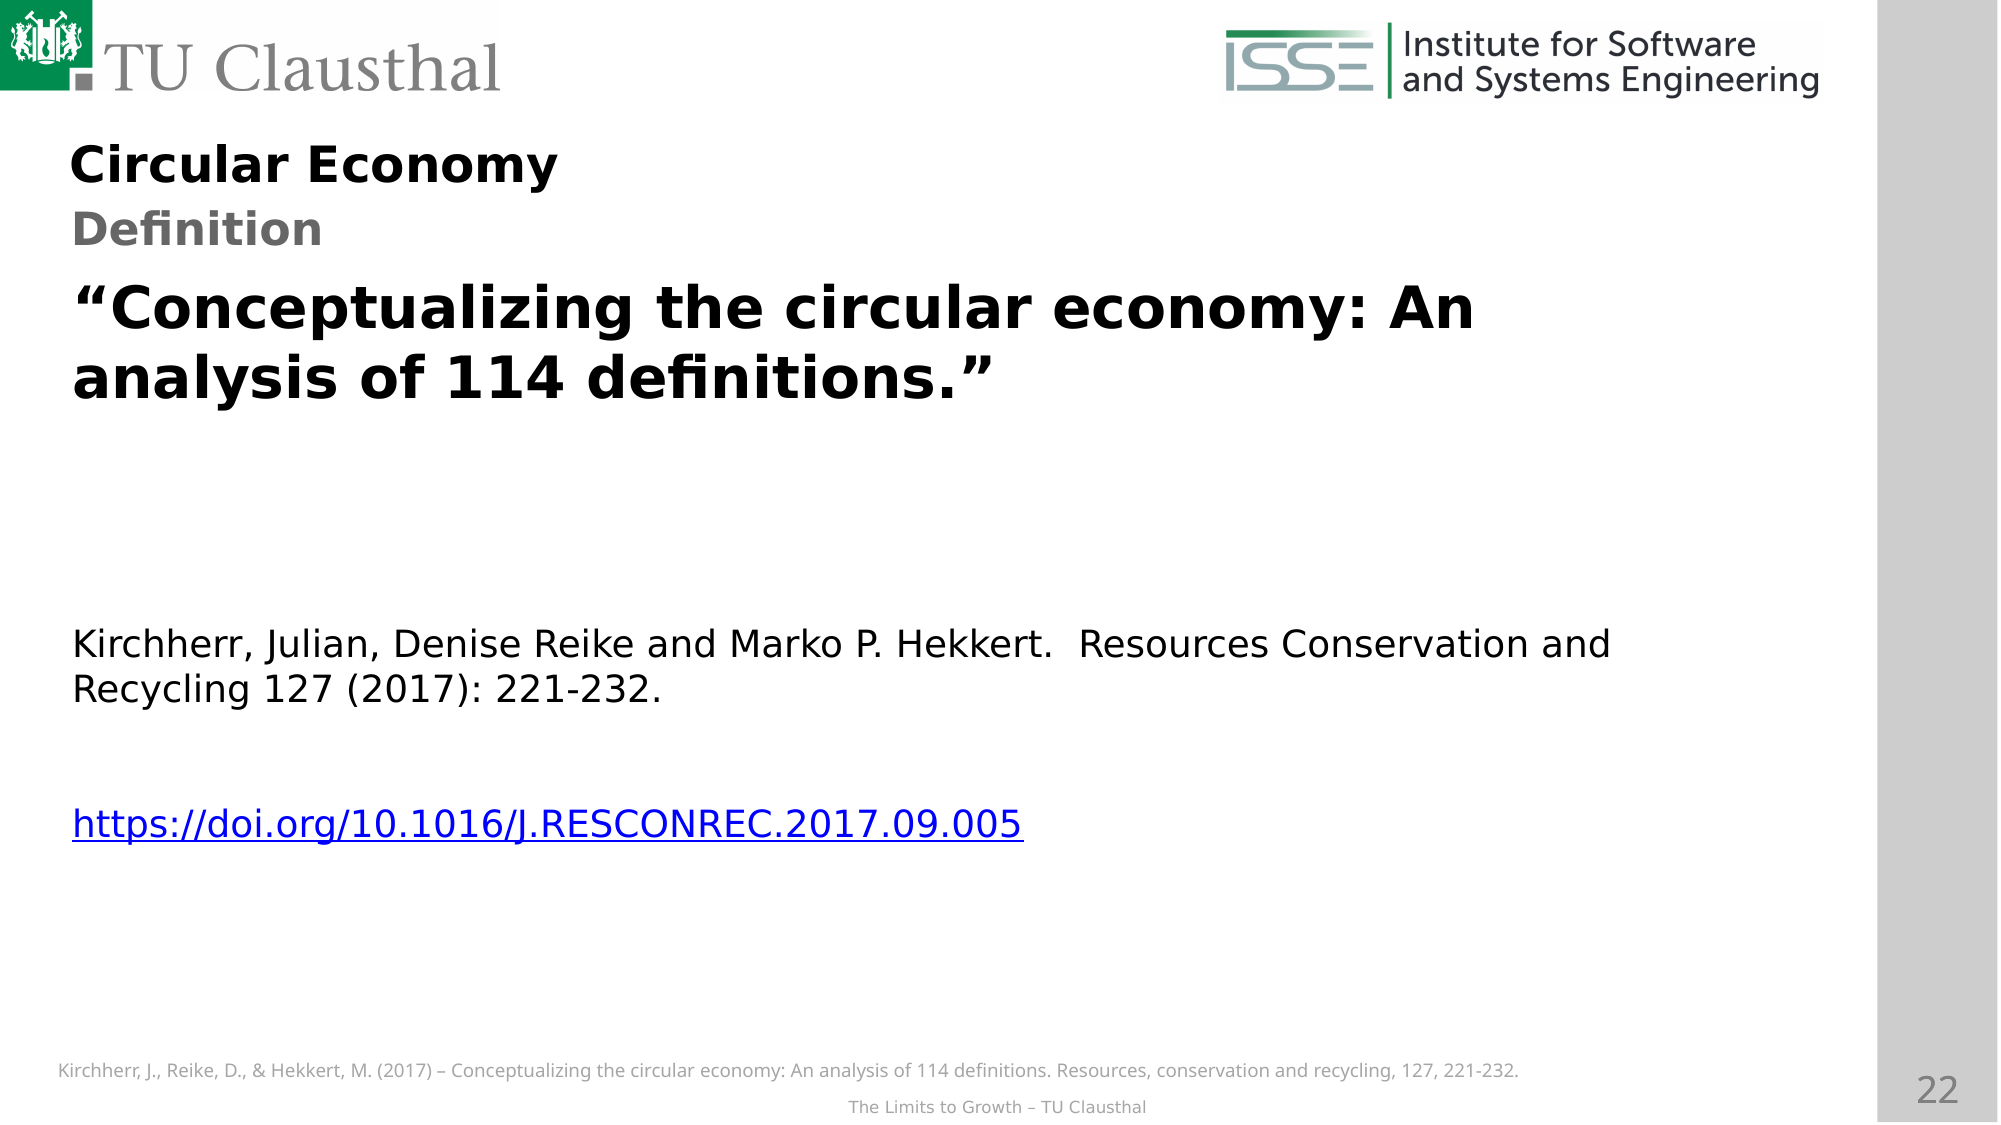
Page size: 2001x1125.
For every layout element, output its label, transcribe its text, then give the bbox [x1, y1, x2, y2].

picture [1218, 22, 1824, 105]
text_box “Conceptualizing the circular economy: An analysis of 114 definitions.” Kirchherr, Julian, Denise Reike and Marko P. Hekkert. Resources Conservation and Recycling 127 (2017): 221-232. https://doi.org/10.1016/J.RESCONREC.2017.09.005 [57, 262, 1631, 824]
text_box Kirchherr, J., Reike, D., & Hekkert, M. (2017) – Conceptualizing the circular economy: An analysis of 114 definitions. Resources, conservation and recycling, 127, 221-232. [43, 1051, 1539, 1089]
text_box Definition [70, 188, 1767, 267]
text_box Circular Economy [54, 125, 1816, 205]
picture [0, 0, 500, 91]
